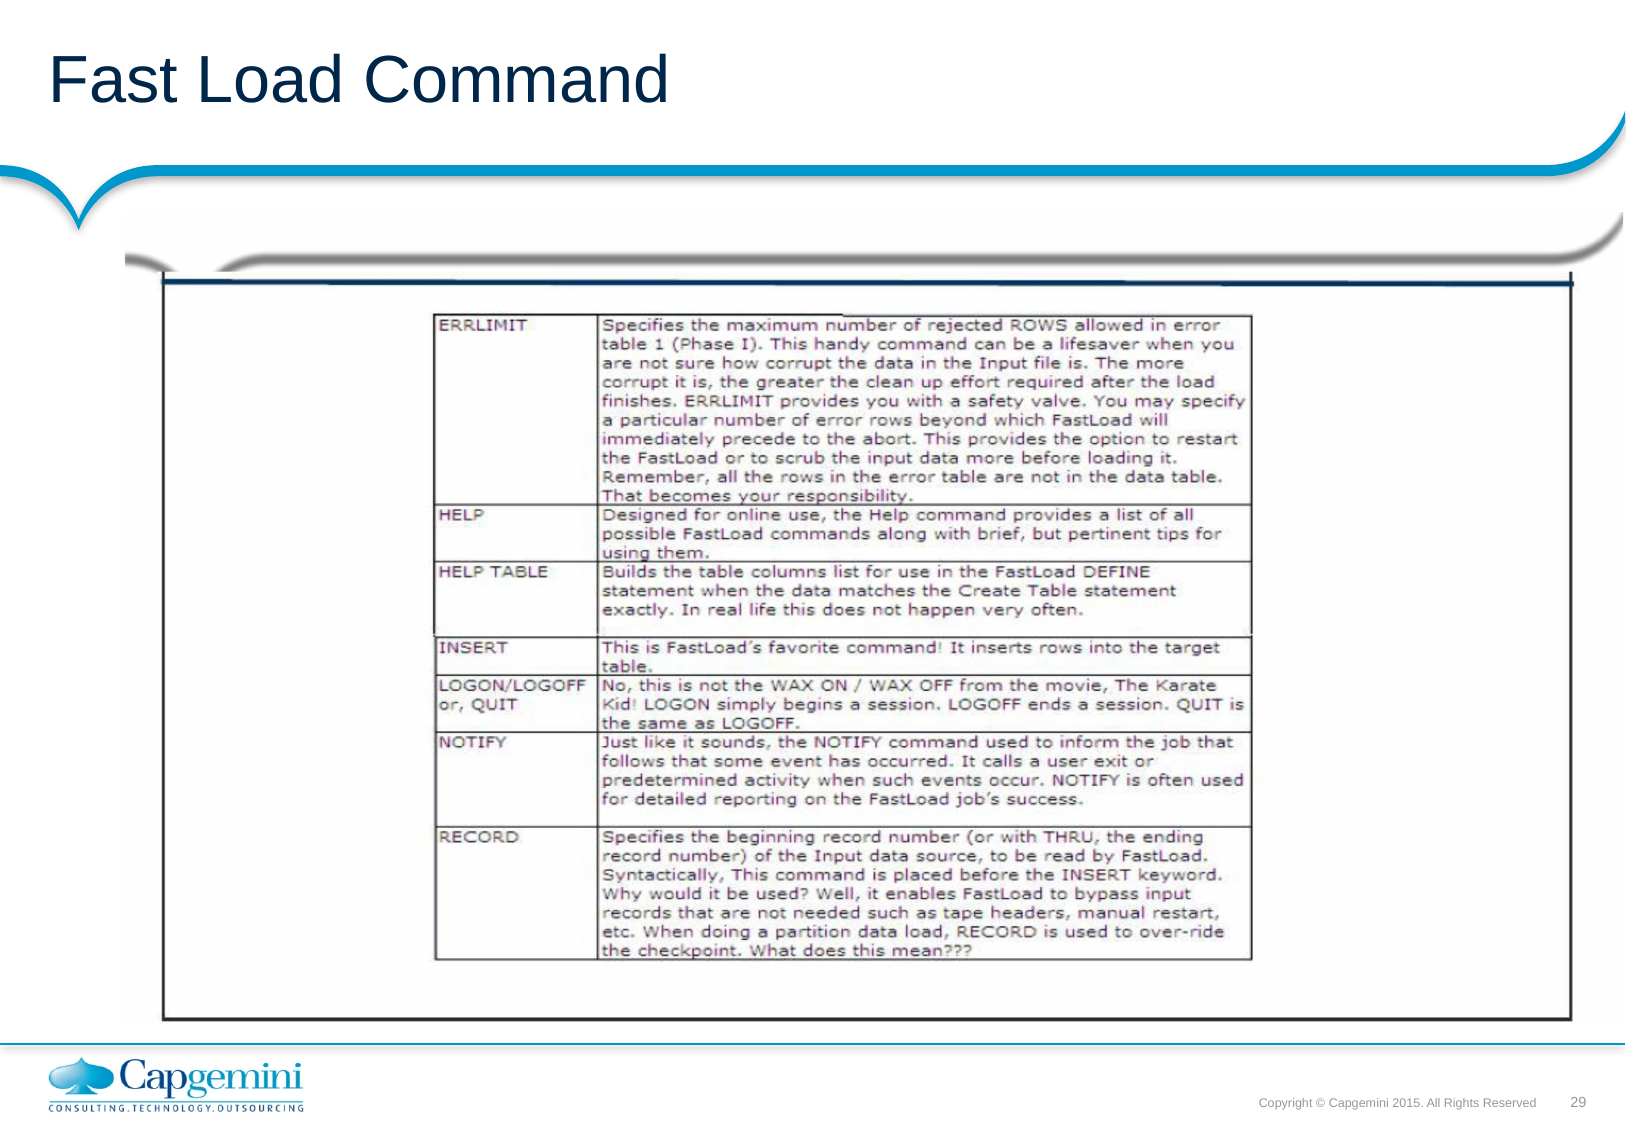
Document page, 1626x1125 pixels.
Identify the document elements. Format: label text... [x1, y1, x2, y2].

picture [48, 1056, 304, 1113]
text_box [124, 212, 1624, 1023]
title Fast Load Command [0, 0, 1625, 165]
